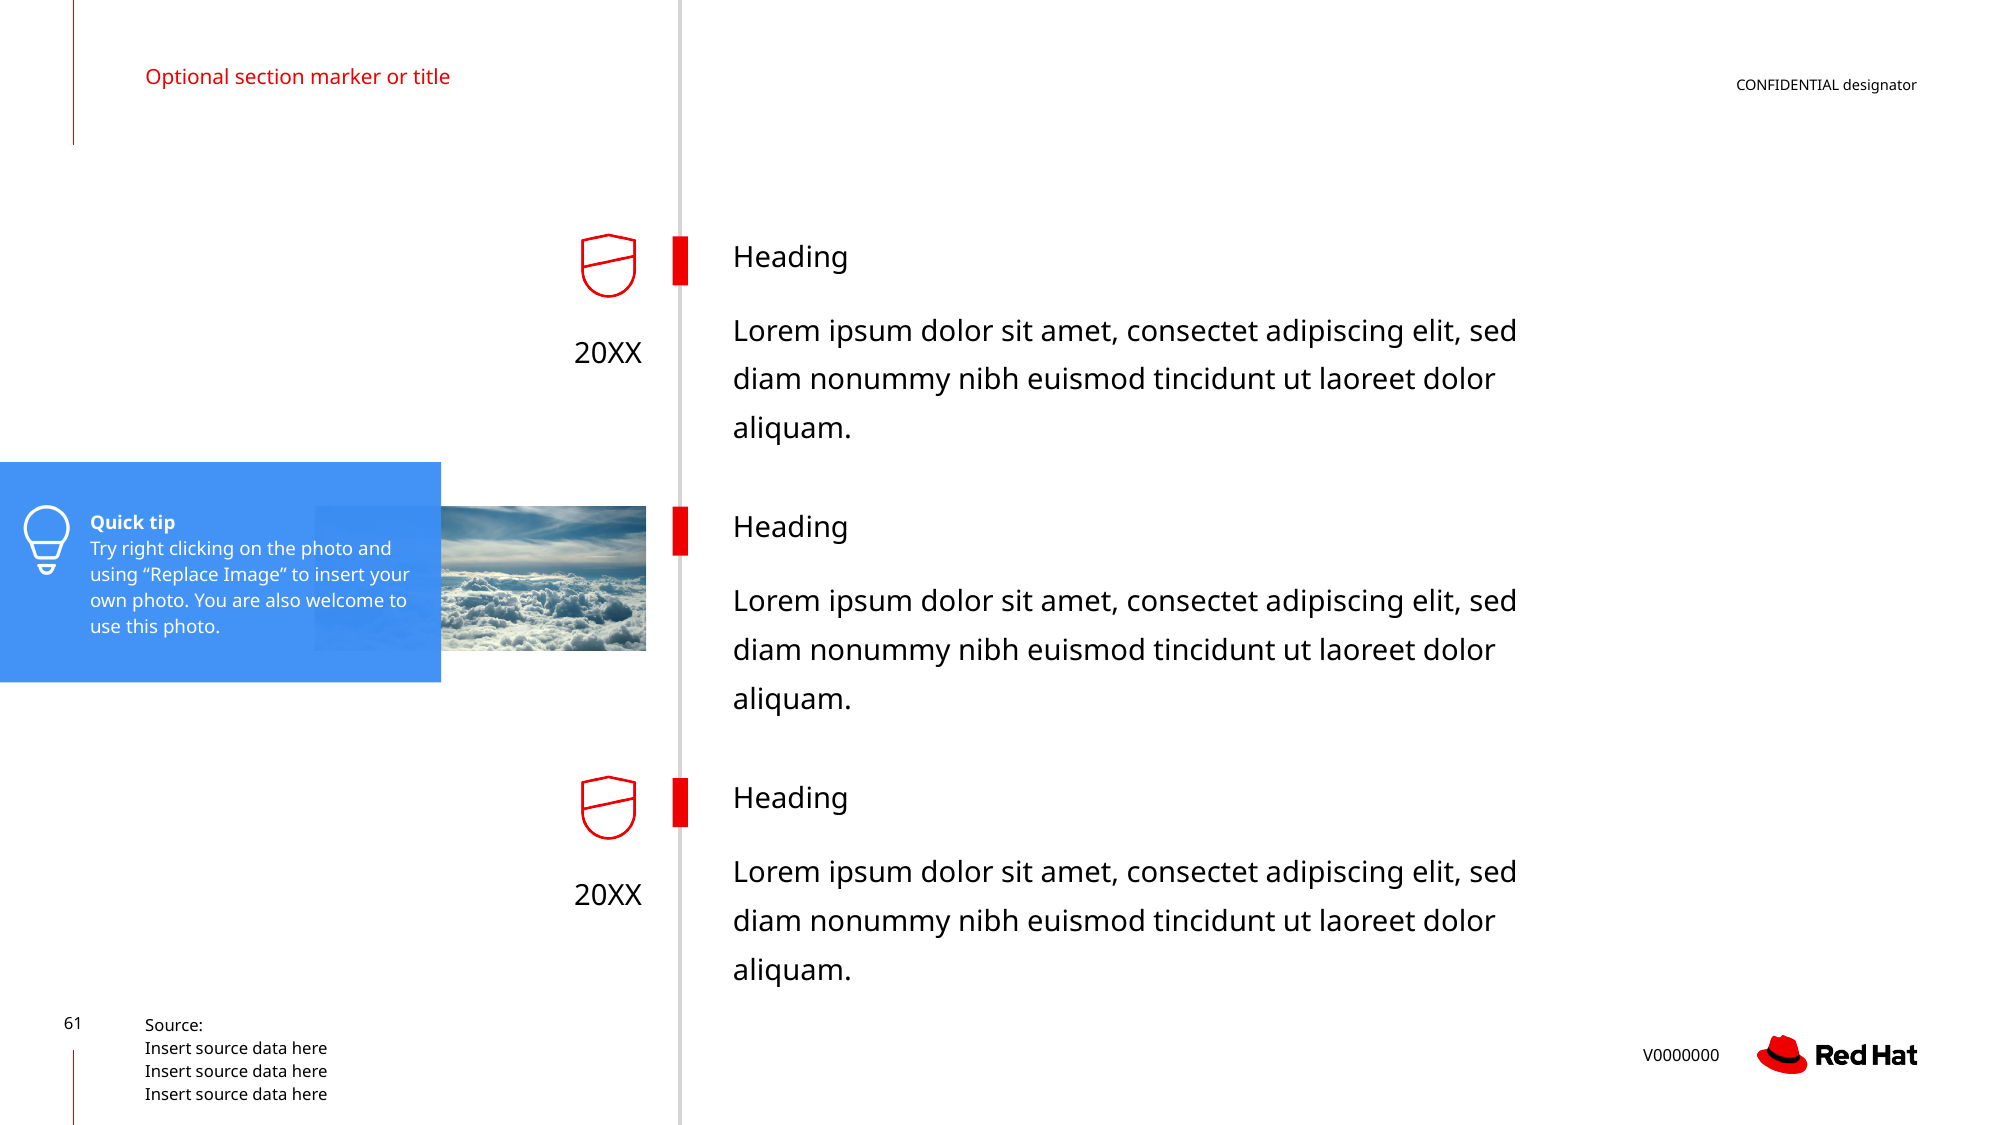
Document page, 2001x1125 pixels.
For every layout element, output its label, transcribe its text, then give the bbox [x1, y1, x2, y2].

subtitle Lorem ipsum dolor sit amet, consectet adipiscing elit, sed diam nonummy nibh euismod tincidunt ut laoreet dolor aliquam. [732, 568, 1572, 660]
subtitle Heading [732, 494, 1478, 544]
subtitle Optional section marker or title [73, 9, 919, 143]
text_box [672, 778, 688, 828]
picture [1757, 1035, 1918, 1074]
subtitle Source: Insert source data here Insert source data here Insert source data here [145, 1012, 1458, 1104]
subtitle 20XX [551, 861, 665, 901]
subtitle Heading [732, 223, 1478, 273]
subtitle Lorem ipsum dolor sit amet, consectet adipiscing elit, sed diam nonummy nibh euismod tincidunt ut laoreet dolor aliquam. [732, 839, 1572, 932]
subtitle Lorem ipsum dolor sit amet, consectet adipiscing elit, sed diam nonummy nibh euismod tincidunt ut laoreet dolor aliquam. [732, 297, 1572, 390]
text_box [0, 461, 442, 683]
picture [442, 506, 647, 651]
picture [565, 223, 651, 308]
text_box [672, 506, 688, 556]
text_box [672, 236, 688, 286]
picture [565, 765, 651, 850]
subtitle 20XX [551, 320, 665, 359]
slide_number ‹#› [13, 1012, 134, 1036]
subtitle Heading [732, 765, 1478, 815]
